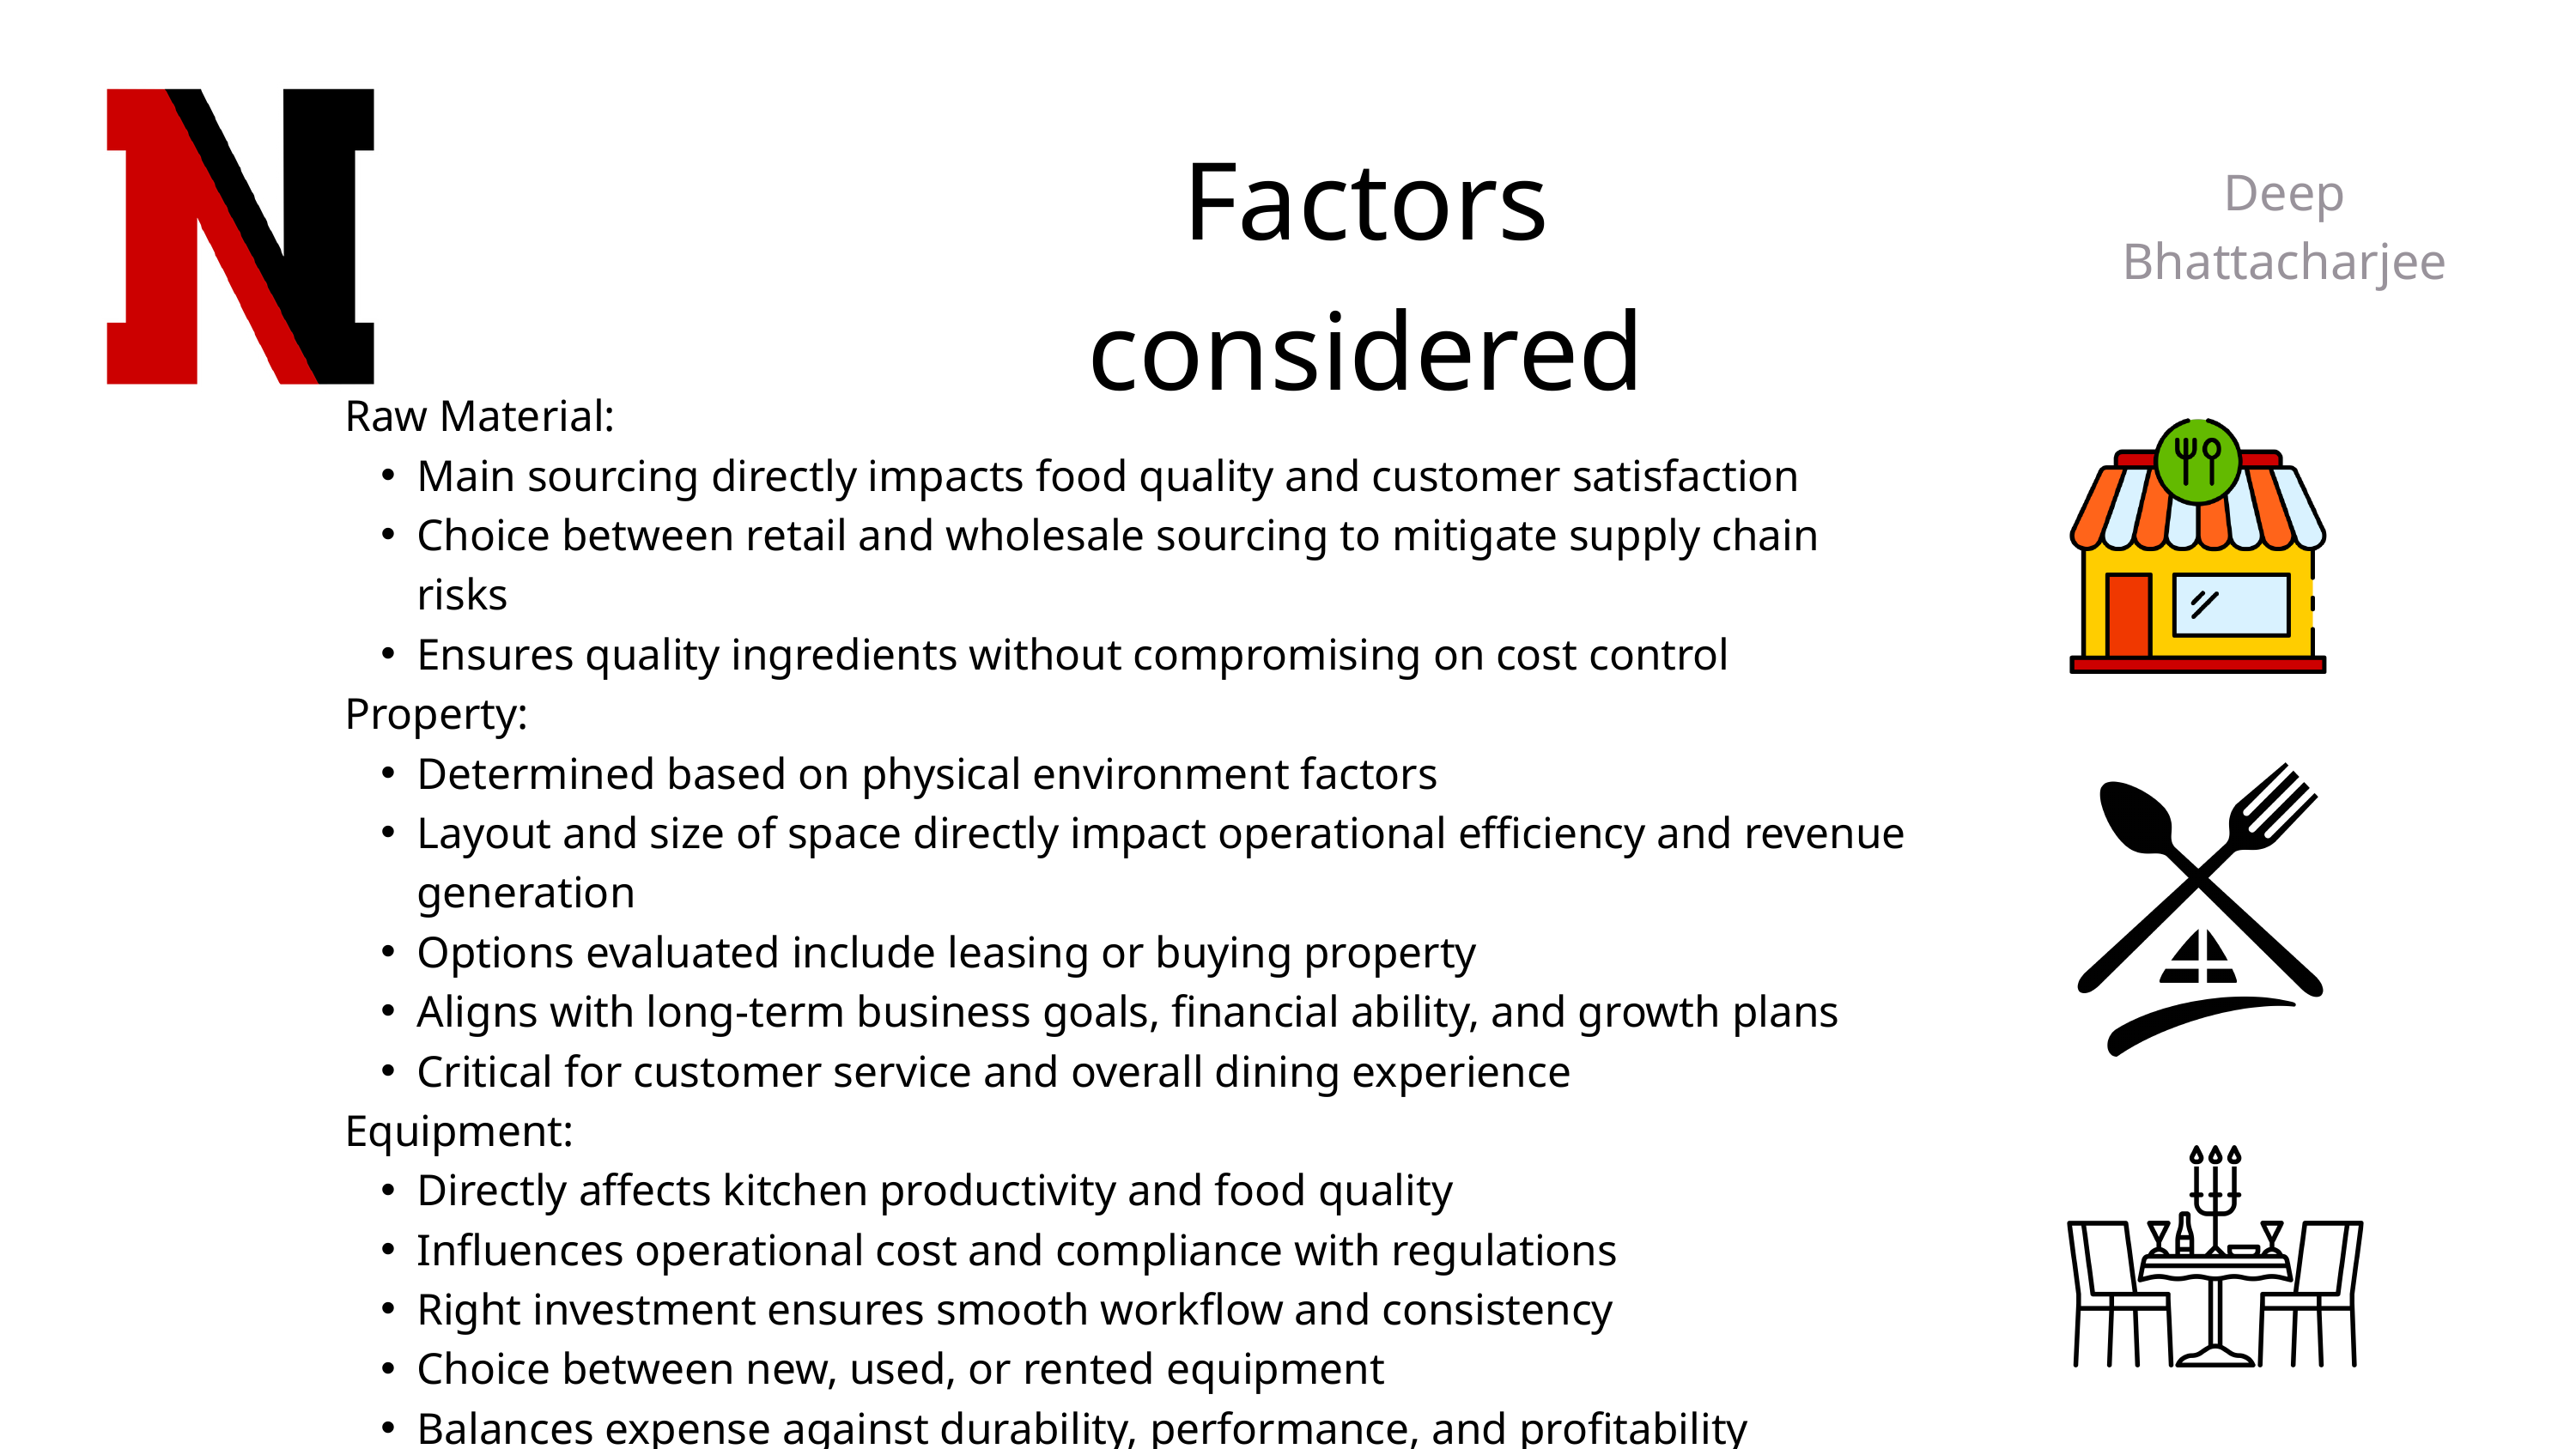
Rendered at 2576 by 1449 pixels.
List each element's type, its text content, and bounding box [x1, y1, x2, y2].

text_box Factors considered [946, 111, 1785, 380]
text_box Deep Bhattacharjee [2081, 0, 2489, 440]
text_box Raw Material: Main sourcing directly impacts food quality and customer satisfaction Choice between retail and wholesale sourcing to mitigate supply chain risks Ensures quality ingredients without compromising on cost control Property: Determined based on physical environment factors Layout and size of space directly impact operational efficiency and revenue generation Options evaluated include leasing or buying property Aligns with long-term business goals, financial ability, and growth plans Critical for customer service and overall dining experience Equipment: Directly affects kitchen productivity and food quality Influences operational cost and compliance with regulations Right investment ensures smooth workflow and consistency Choice between new, used, or rented equipment Balances expense against durability, performance, and profitability Crucial for maintaining operational efficiency and ensuring customer satisfaction [344, 380, 1921, 1449]
text_box [96, 78, 386, 396]
text_box [2067, 418, 2327, 674]
text_box [2067, 762, 2334, 1057]
text_box [2067, 1145, 2364, 1367]
